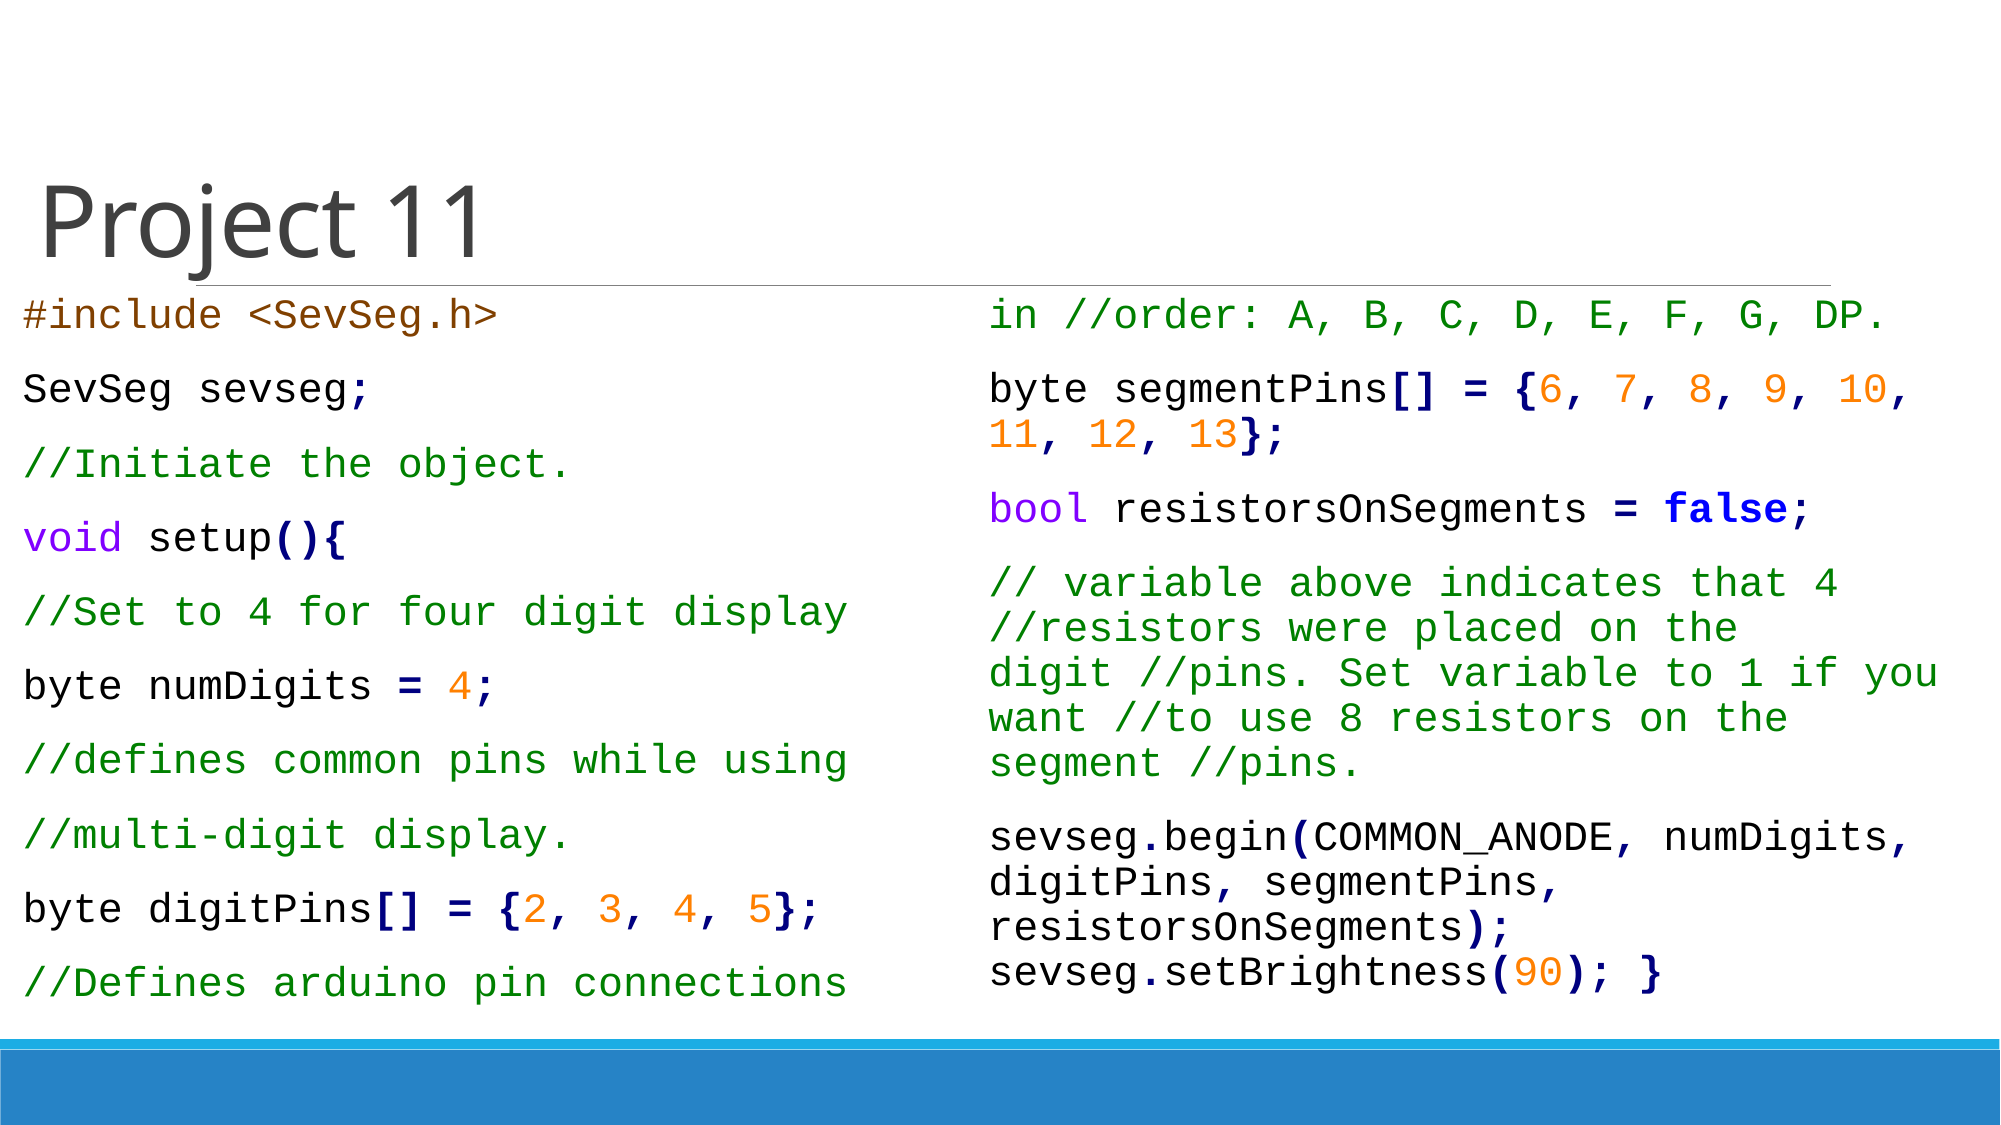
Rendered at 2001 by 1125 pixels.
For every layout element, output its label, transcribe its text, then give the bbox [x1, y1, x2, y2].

list #include <SevSeg.h> SevSeg sevseg; //Initiate the object. void setup(){ //Set to 4 for four digit display byte numDigits = 4; //defines common pins while using //multi-digit display. byte digitPins[] = {2, 3, 4, 5}; //Defines arduino pin connections in //order: A, B, C, D, E, F, G, DP. byte segmentPins[] = {6, 7, 8, 9, 10, 11, 12, 13}; bool resistorsOnSegments = false; // variable above indicates that 4 //resistors were placed on the digit //pins. Set variable to 1 if you want //to use 8 resistors on the segment //pins. sevseg.begin(COMMON_ANODE, numDigits, digitPins, segmentPins, resistorsOnSegments); sevseg.setBrightness(90); } [22, 285, 1955, 1032]
title Project 11 [22, 47, 1830, 285]
